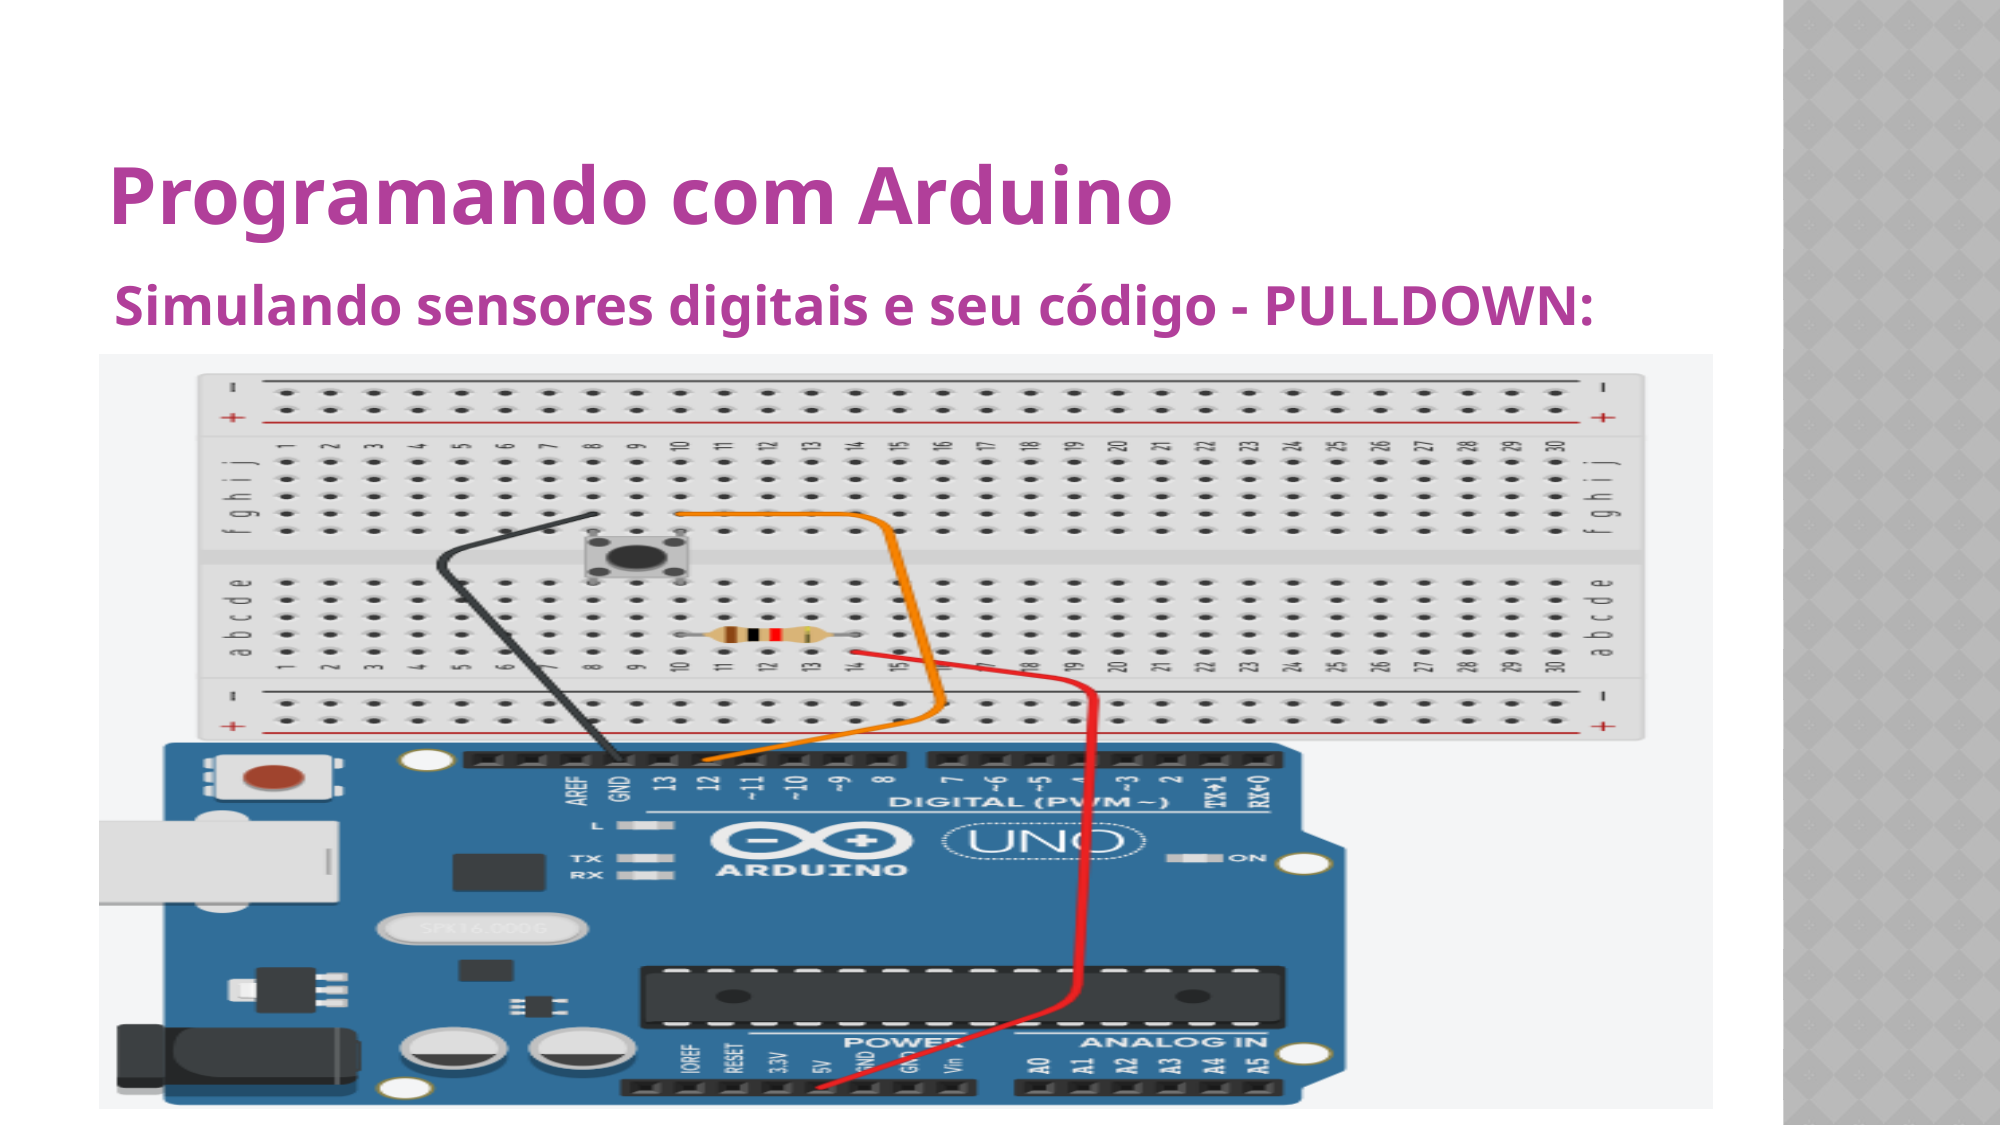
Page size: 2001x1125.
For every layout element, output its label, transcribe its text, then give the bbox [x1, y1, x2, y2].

list Simulando sensores digitais e seu código - PULLDOWN: [99, 264, 1684, 354]
title Programando com Arduino [99, 52, 1684, 240]
picture [99, 354, 1713, 1109]
